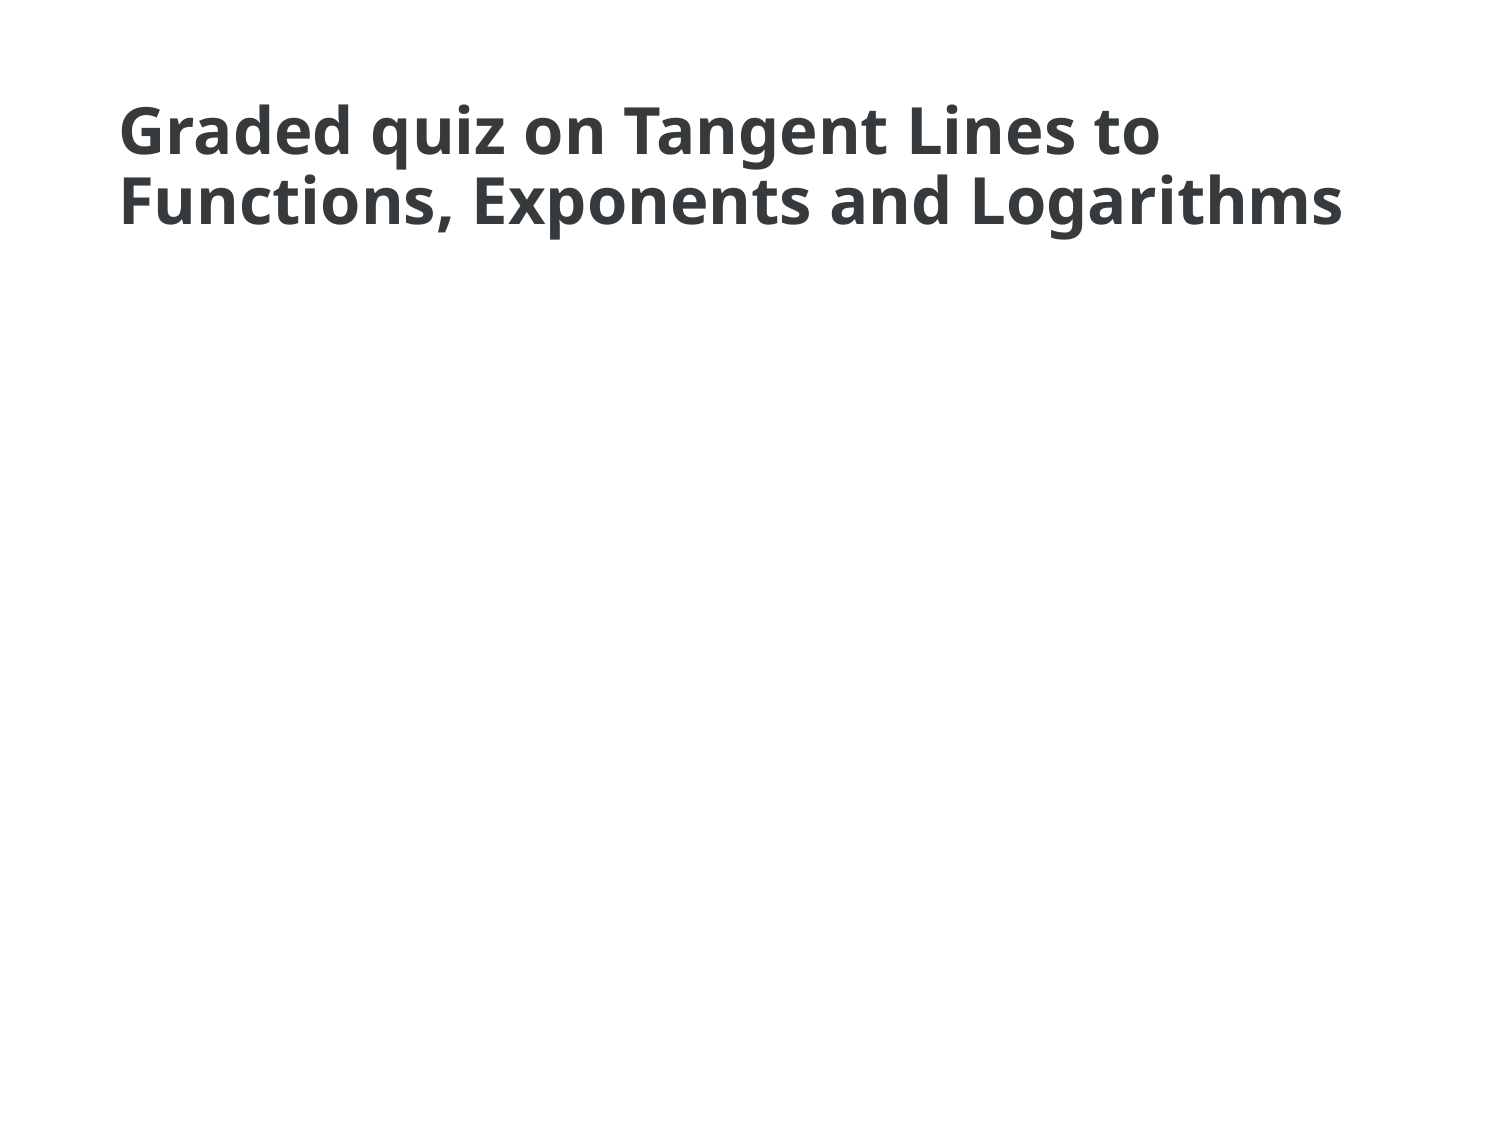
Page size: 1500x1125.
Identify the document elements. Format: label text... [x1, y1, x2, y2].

title Graded quiz on Tangent Lines to Functions, Exponents and Logarithms [103, 59, 1397, 278]
